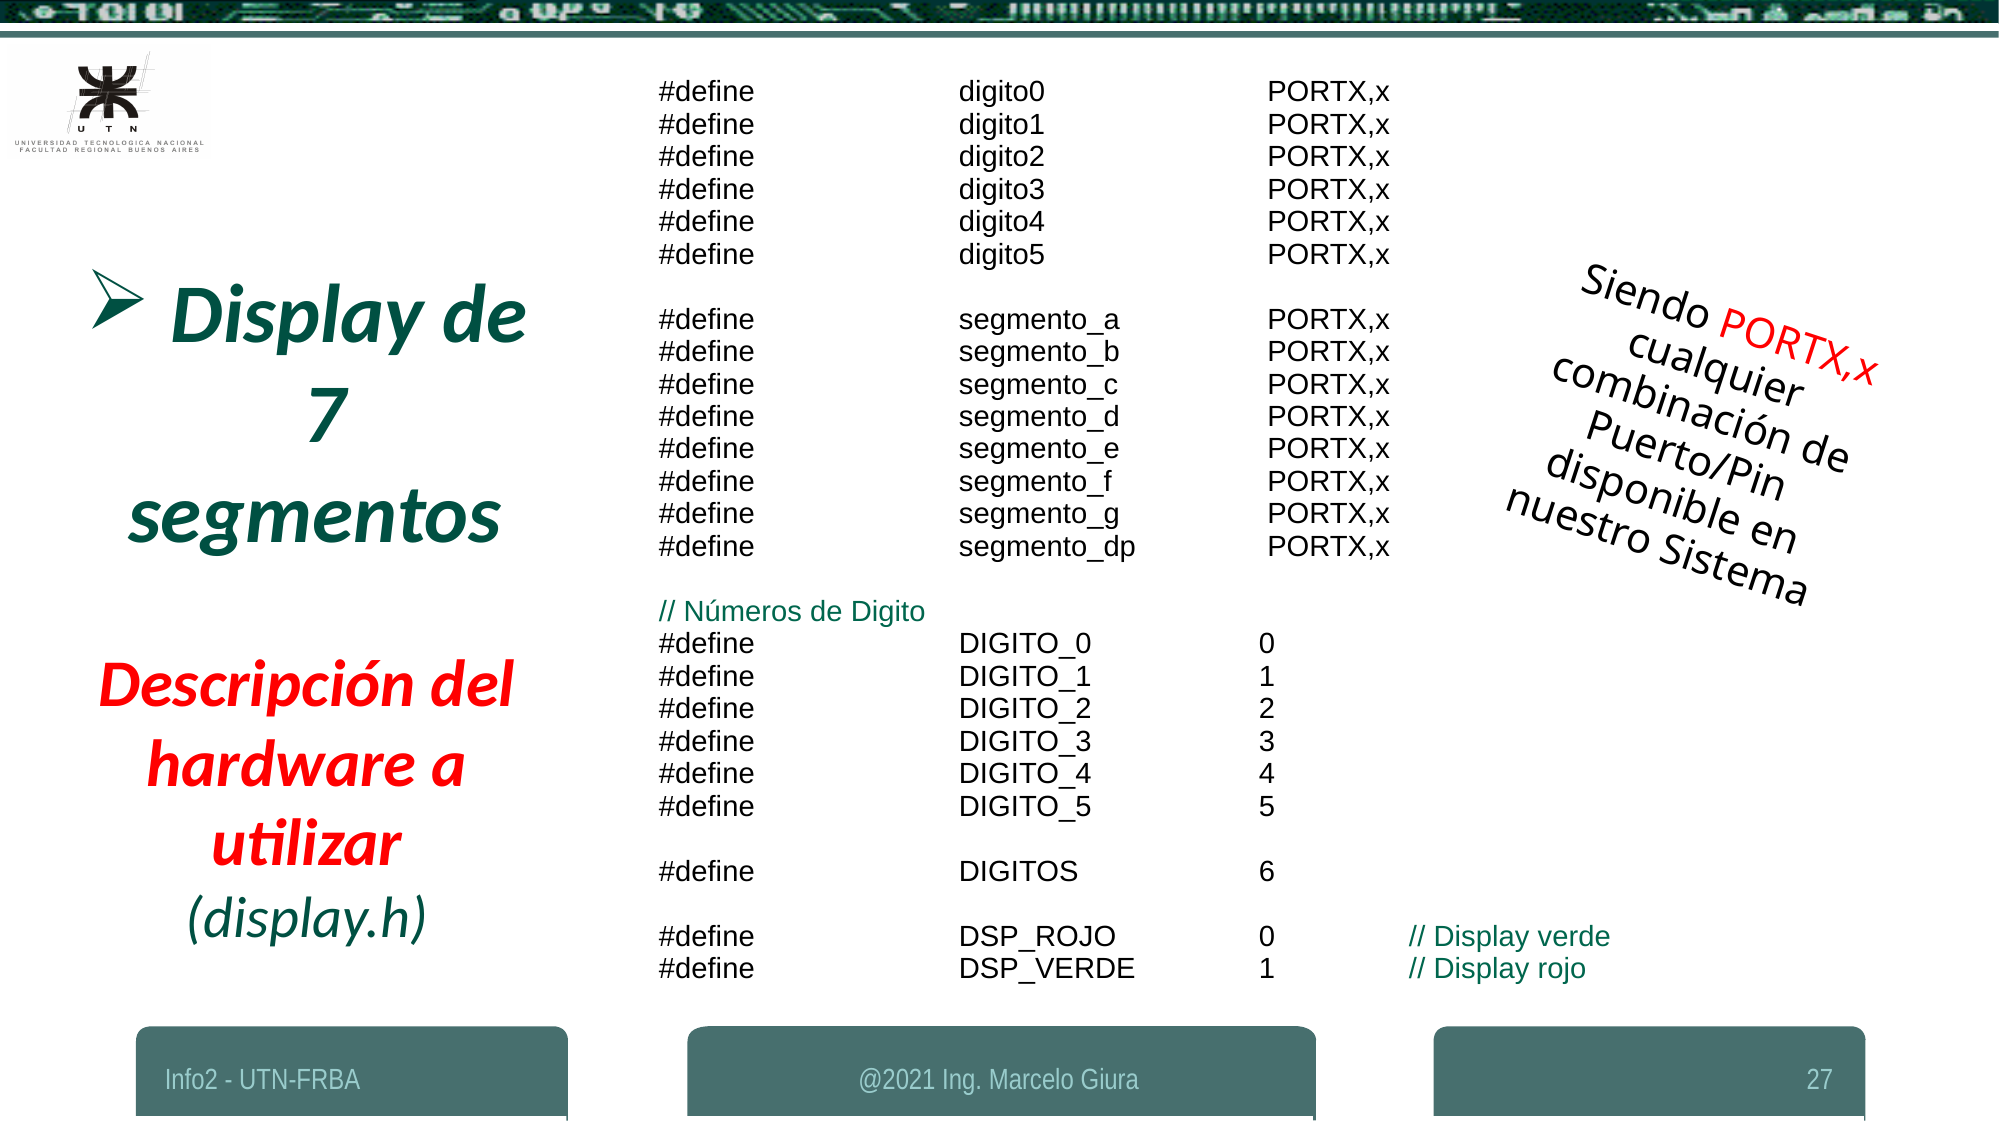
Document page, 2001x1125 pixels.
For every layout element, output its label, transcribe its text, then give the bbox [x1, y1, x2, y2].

text_box Display de 7 segmentos Descripción del hardware a utilizar (display.h) [66, 252, 547, 957]
picture [0, 0, 1999, 31]
text_box Siendo PORTX,x cualquier combinación de Puerto/Pin disponible en nuestro Sistema [1458, 233, 1932, 638]
picture [7, 44, 211, 159]
picture [684, 1116, 1313, 1124]
picture [1432, 1116, 1864, 1124]
picture [134, 1116, 567, 1124]
slide_number Info2 - UTN-FRBA [150, 1030, 565, 1105]
text_box #define digito0 PORTX,x #define digito1 PORTX,x #define digito2 PORTX,x #define digito3 PORTX,x #define digito4 PORTX,x #define digito5 PORTX,x #define segmento_a PORTX,x #define segmento_b PORTX,x #define segmento_c PORTX,x #define segmento_d PORTX,x #define segmento_e PORTX,x #define segmento_f PORTX,x #define segmento_g PORTX,x #define segmento_dp PORTX,x // Números de Digito #define DIGITO_0 0 #define DIGITO_1 1 #define DIGITO_2 2 #define DIGITO_3 3 #define DIGITO_4 4 #define DIGITO_5 5 #define DIGITOS 6 #define DSP_ROJO 0 // Display verde #define DSP_VERDE 1 // Display rojo [644, 66, 1638, 1012]
slide_number 27 [1433, 1030, 1848, 1105]
footer @2021 Ing. Marcelo Giura [683, 1030, 1315, 1105]
